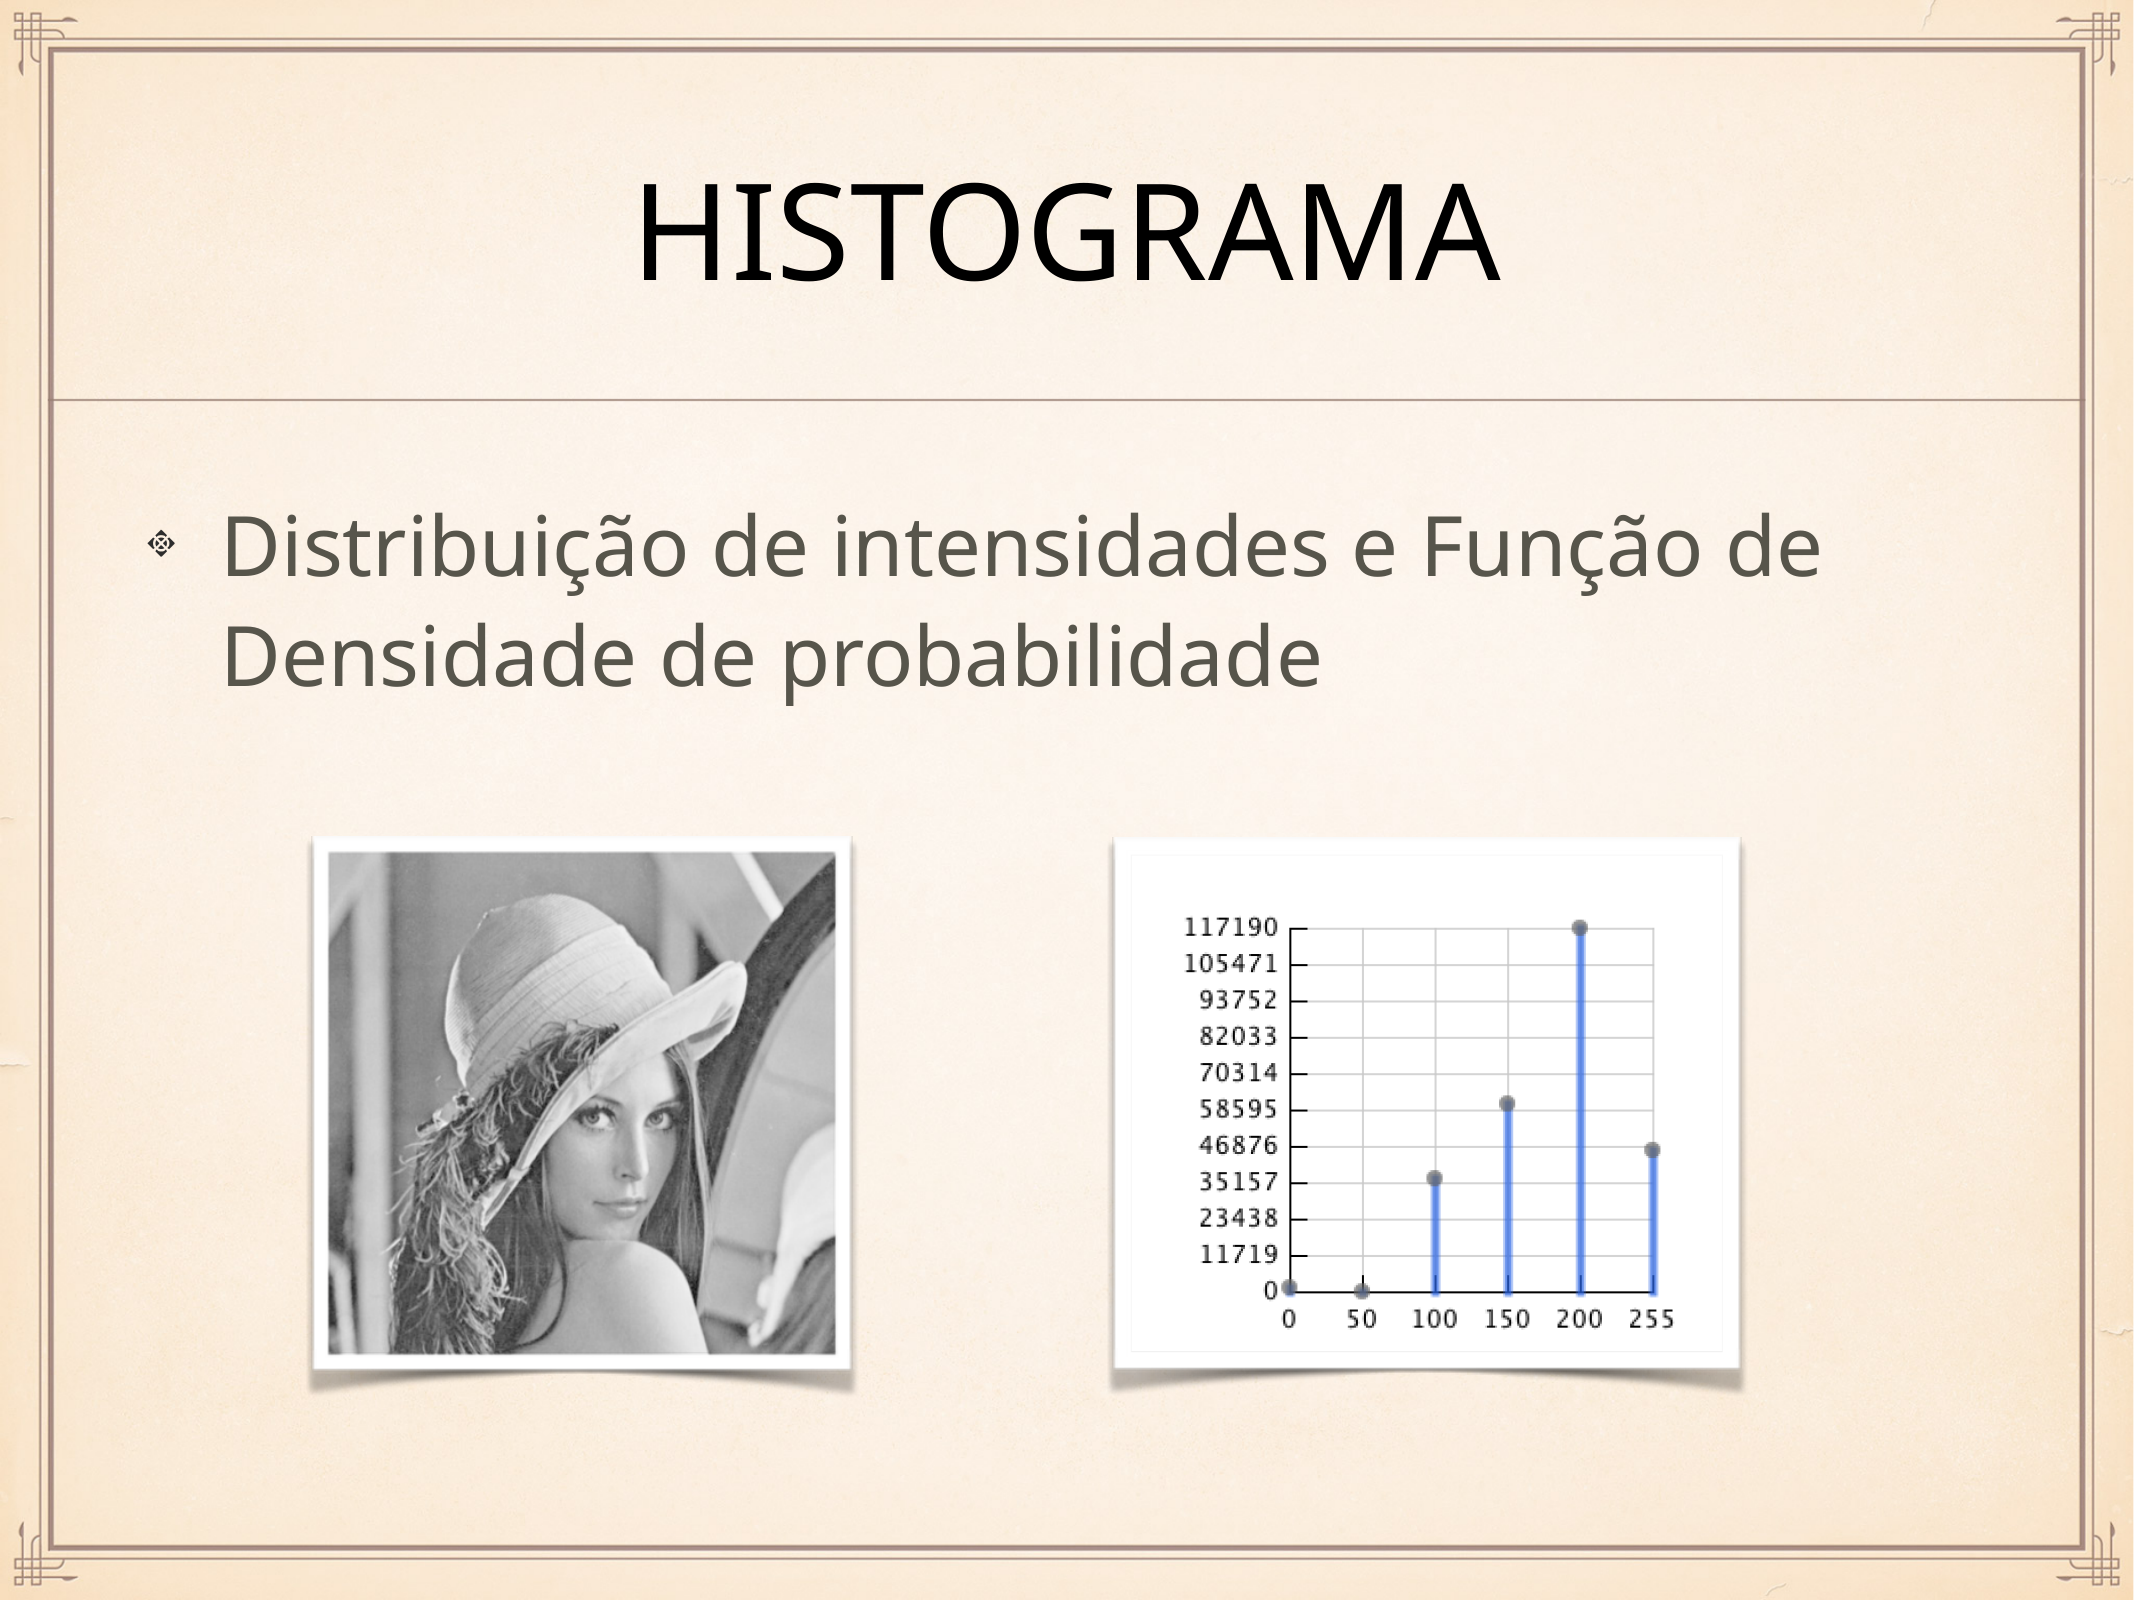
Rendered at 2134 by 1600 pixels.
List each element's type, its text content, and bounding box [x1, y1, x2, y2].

list Distribuição de intensidades e Função de Densidade de probabilidade [139, 451, 1995, 1495]
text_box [306, 836, 861, 1399]
picture [0, 0, 2134, 1600]
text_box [1107, 837, 1751, 1398]
title Histograma [139, 136, 1995, 347]
